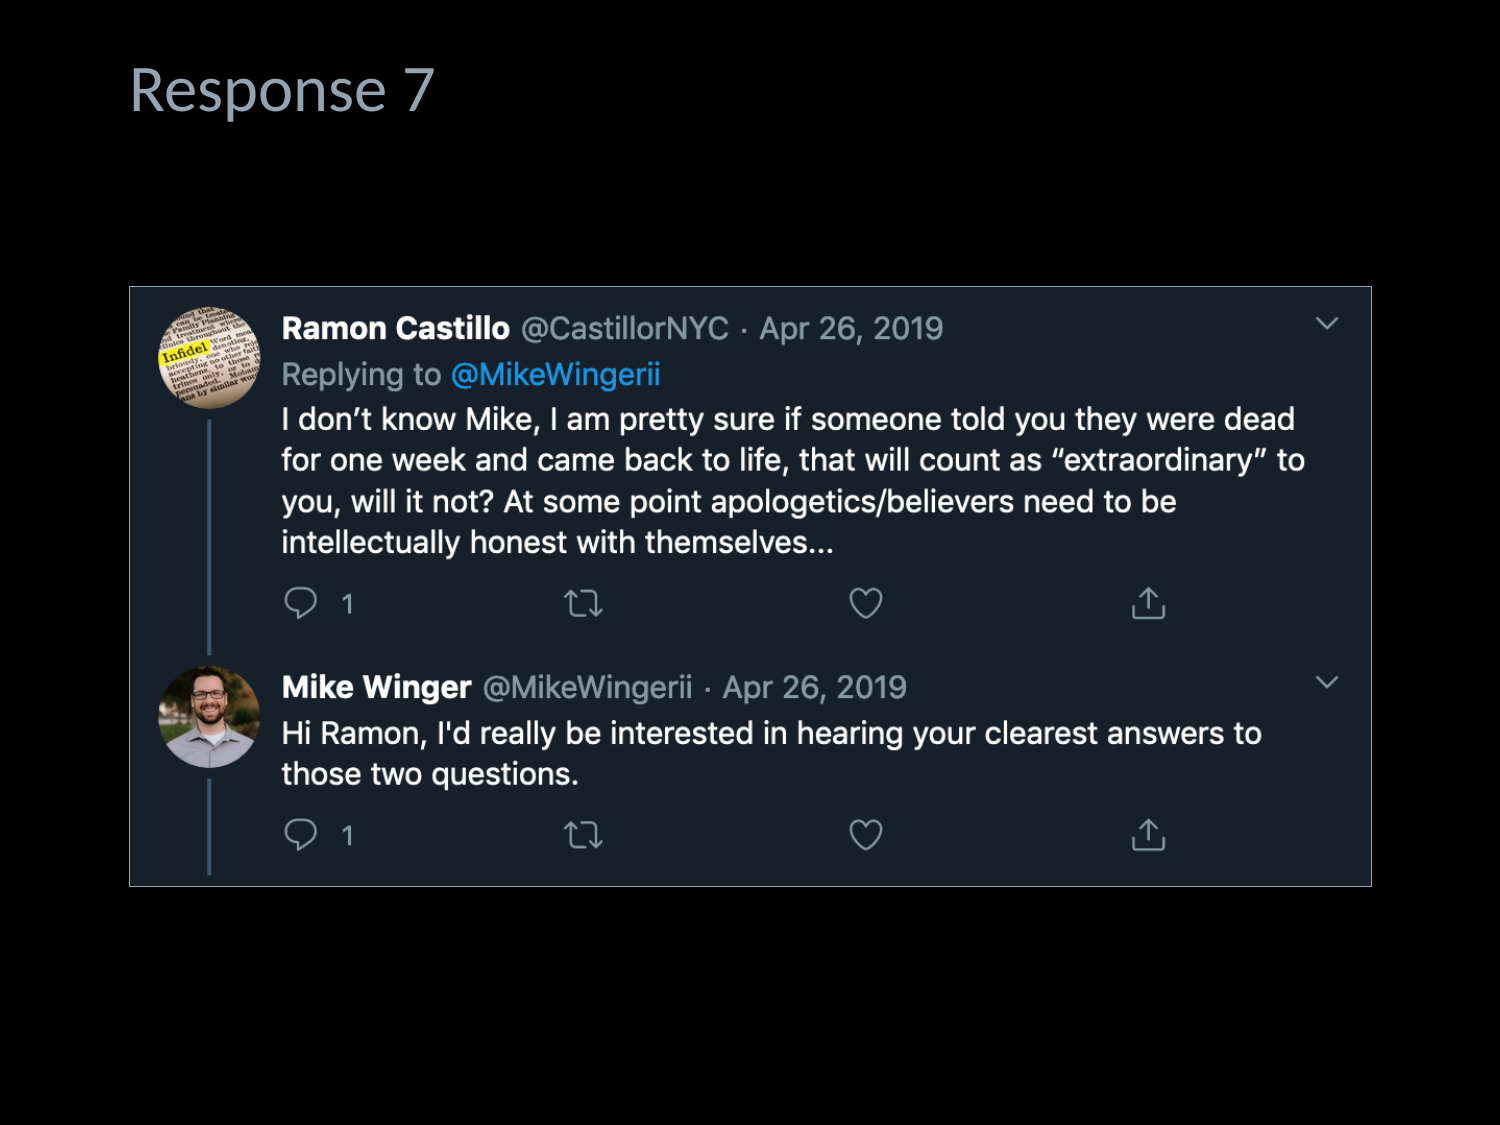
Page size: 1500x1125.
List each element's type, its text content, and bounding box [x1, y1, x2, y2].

text_box Response 7 [114, 37, 452, 133]
picture [129, 286, 1372, 887]
